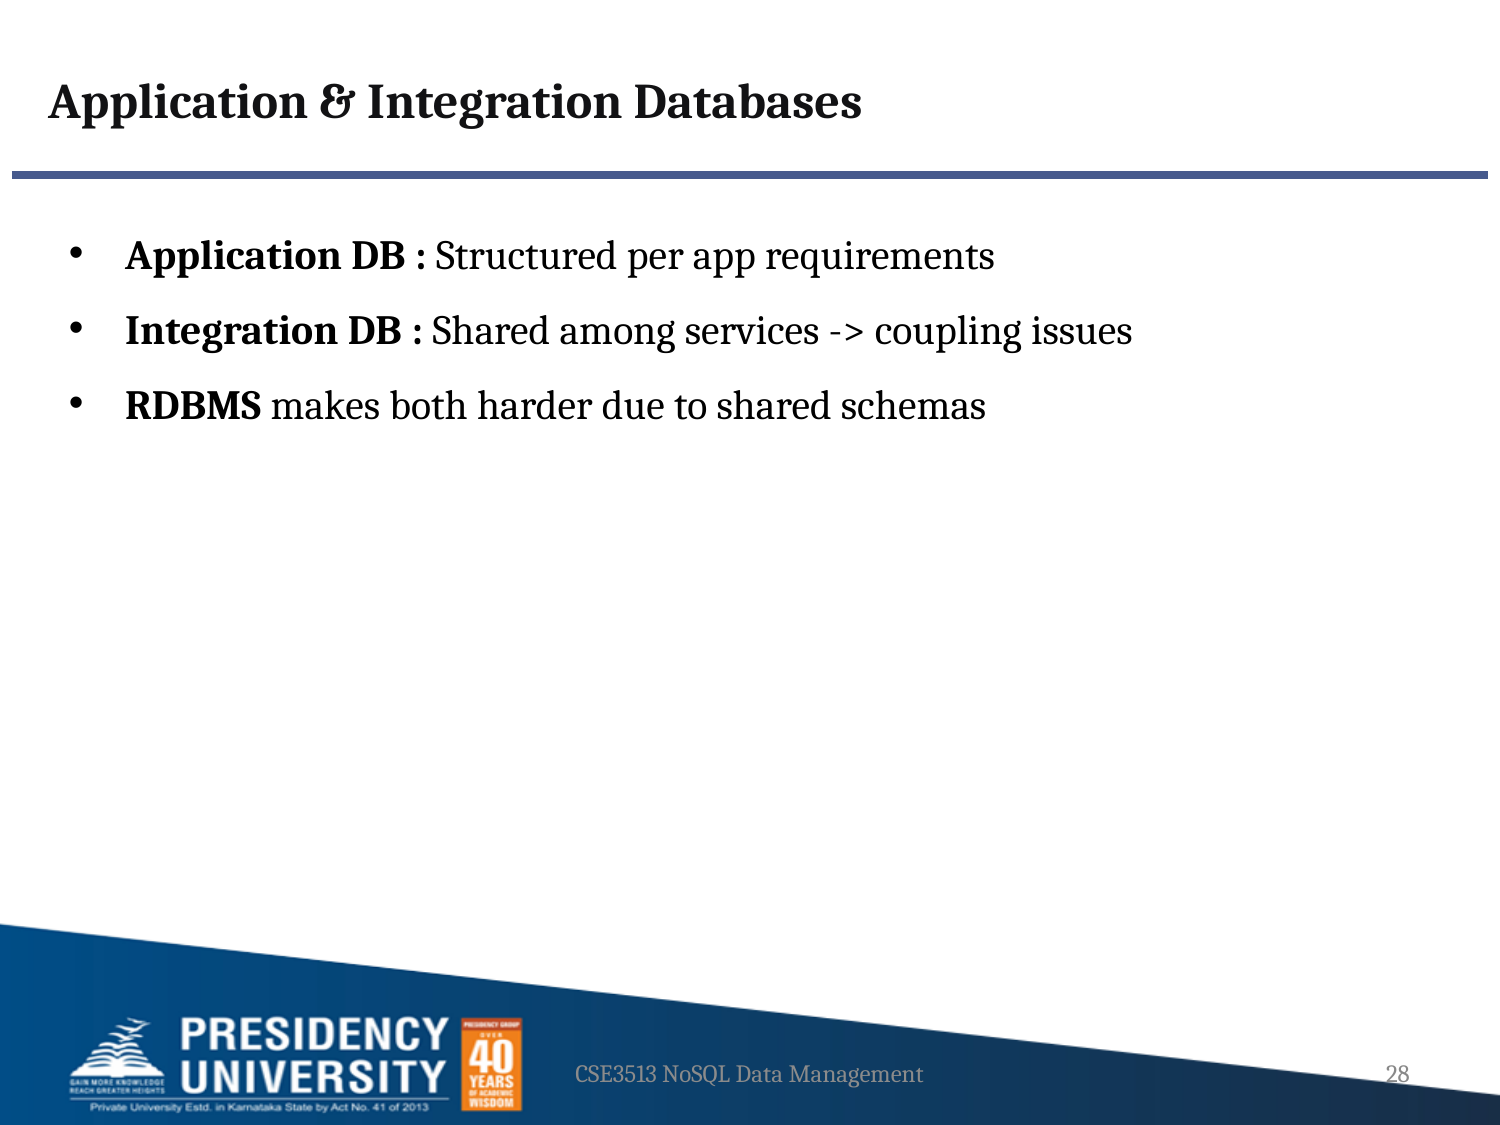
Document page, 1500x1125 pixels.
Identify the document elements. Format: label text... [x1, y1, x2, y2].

footer CSE3513 NoSQL Data Management [512, 1042, 988, 1103]
picture [0, 921, 1500, 1125]
slide_number 28 [1074, 1042, 1425, 1103]
text_box Application & Integration Databases [33, 61, 1075, 136]
text_box Application DB : Structured per app requirements Integration DB : Shared among services -> coupling issues RDBMS makes both harder due to shared schemas [54, 195, 1463, 810]
